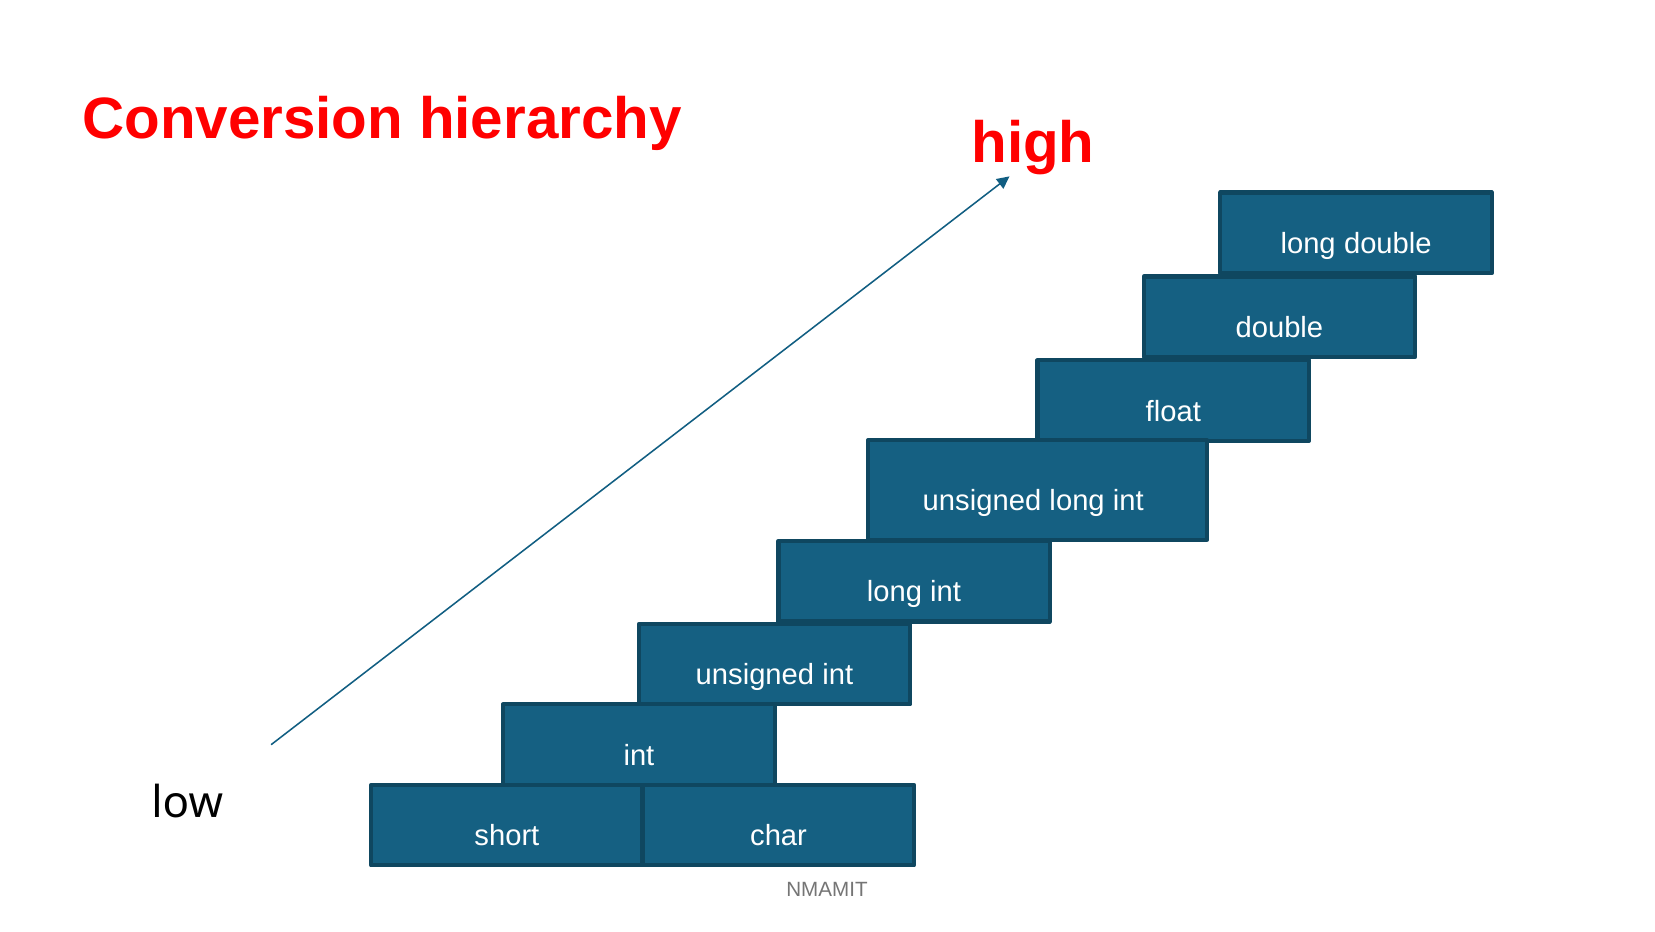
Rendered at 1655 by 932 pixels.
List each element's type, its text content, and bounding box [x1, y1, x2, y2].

title low [136, 771, 269, 836]
footer NMAMIT [547, 874, 1107, 913]
text_box Conversion hierarchy [82, 37, 1572, 193]
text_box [370, 192, 1493, 866]
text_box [270, 176, 1010, 745]
